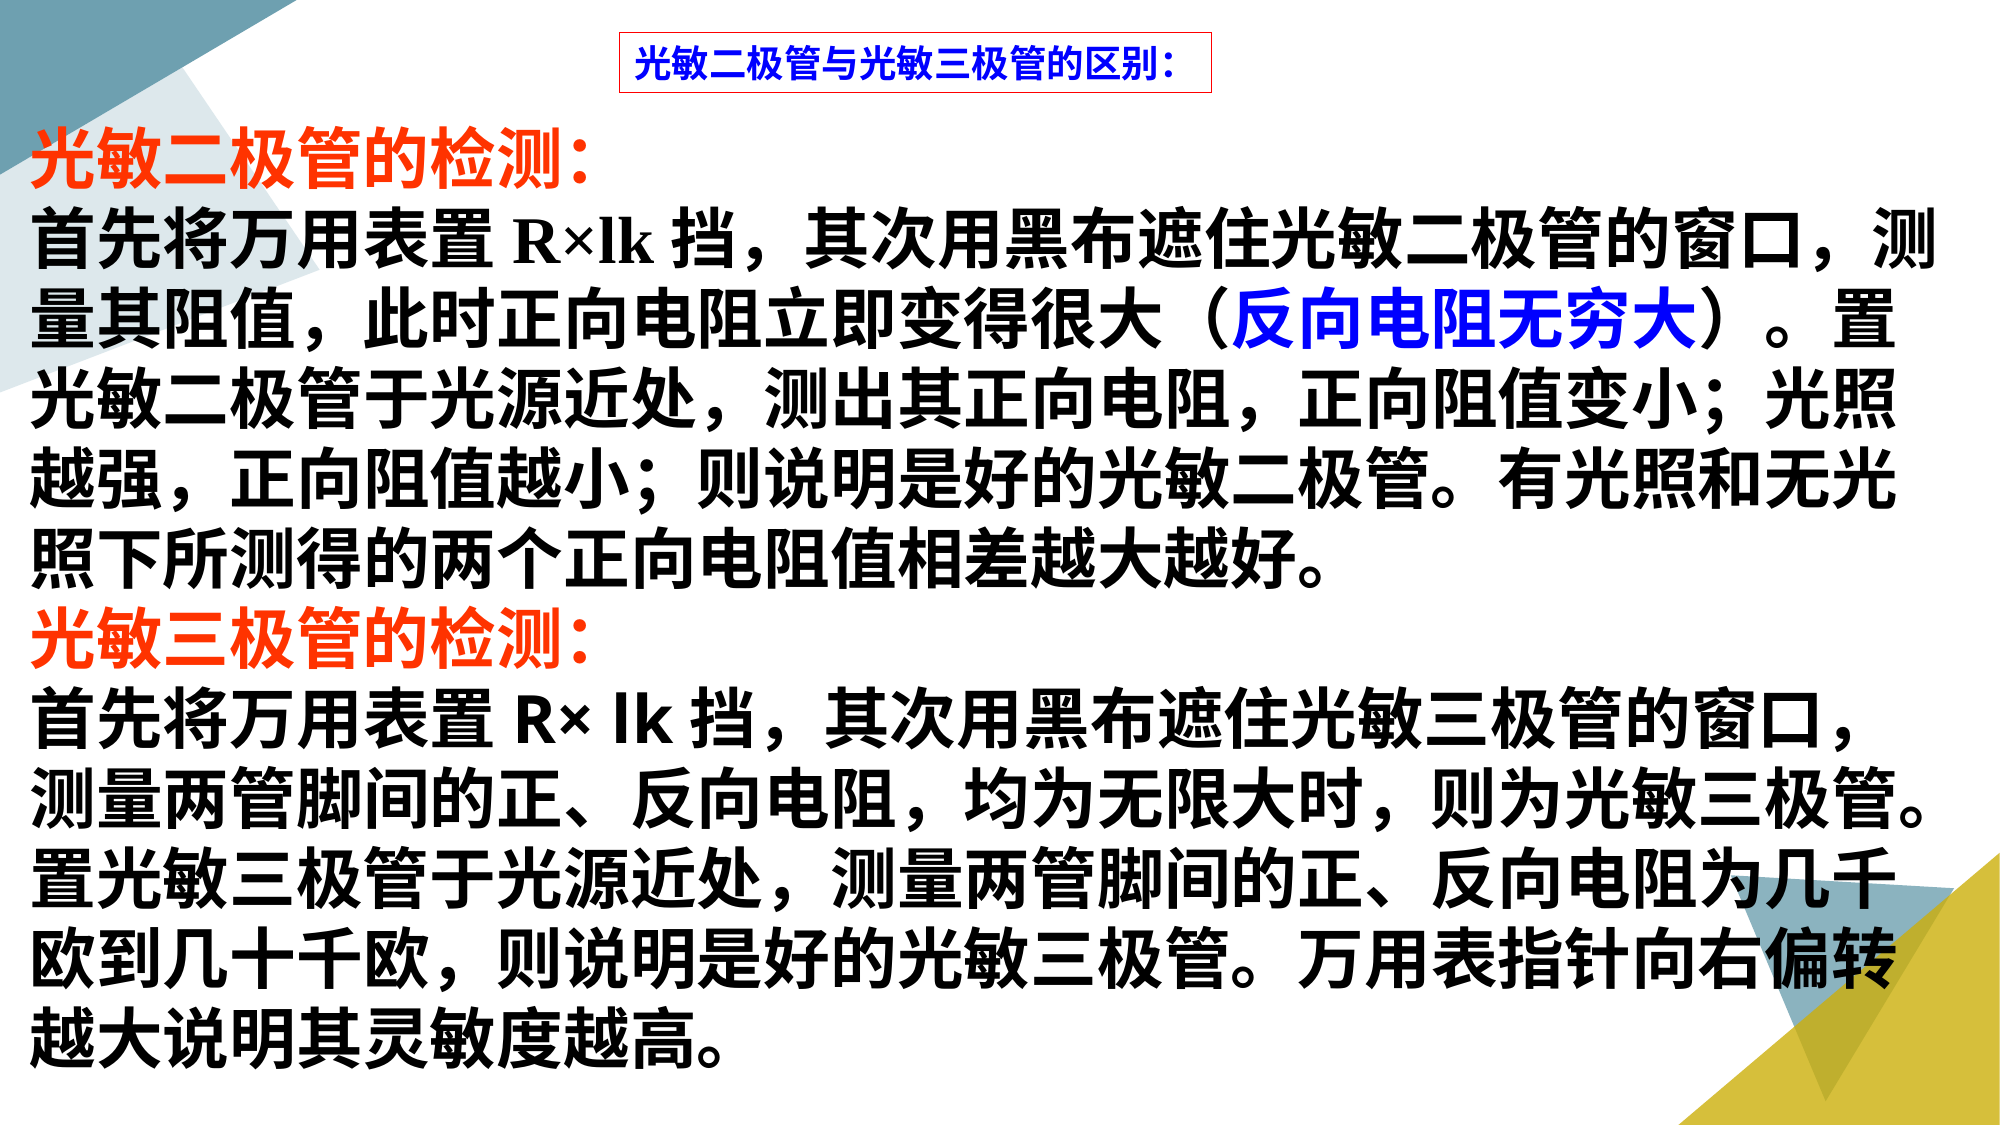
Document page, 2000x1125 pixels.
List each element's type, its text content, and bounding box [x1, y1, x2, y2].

text_box 光敏二极管与光敏三极管的区别： [619, 32, 1212, 93]
text_box 光敏二极管的检测： 首先将万用表置R×lk挡，其次用黑布遮住光敏二极管的窗口，测量其阻值，此时正向电阻立即变得很大（反向电阻无穷大）。置光敏二极管于光源近处，测出其正向电阻，正向阻值变小；光照越强，正向阻值越小；则说明是好的光敏二极管。有光照和无光照下所测得的两个正向电阻值相差越大越好。 光敏三极管的检测： 首先将万用表置R× lk挡，其次用黑布遮住光敏三极管的窗口，测量两管脚间的正、反向电阻，均为无限大时，则为光敏三极管。置光敏三极管于光源近处，测量两管脚间的正、反向电阻为几千欧到几十千欧，则说明是好的光敏三极管。万用表指针向右偏转越大说明其灵敏度越高。 [14, 109, 1959, 1084]
